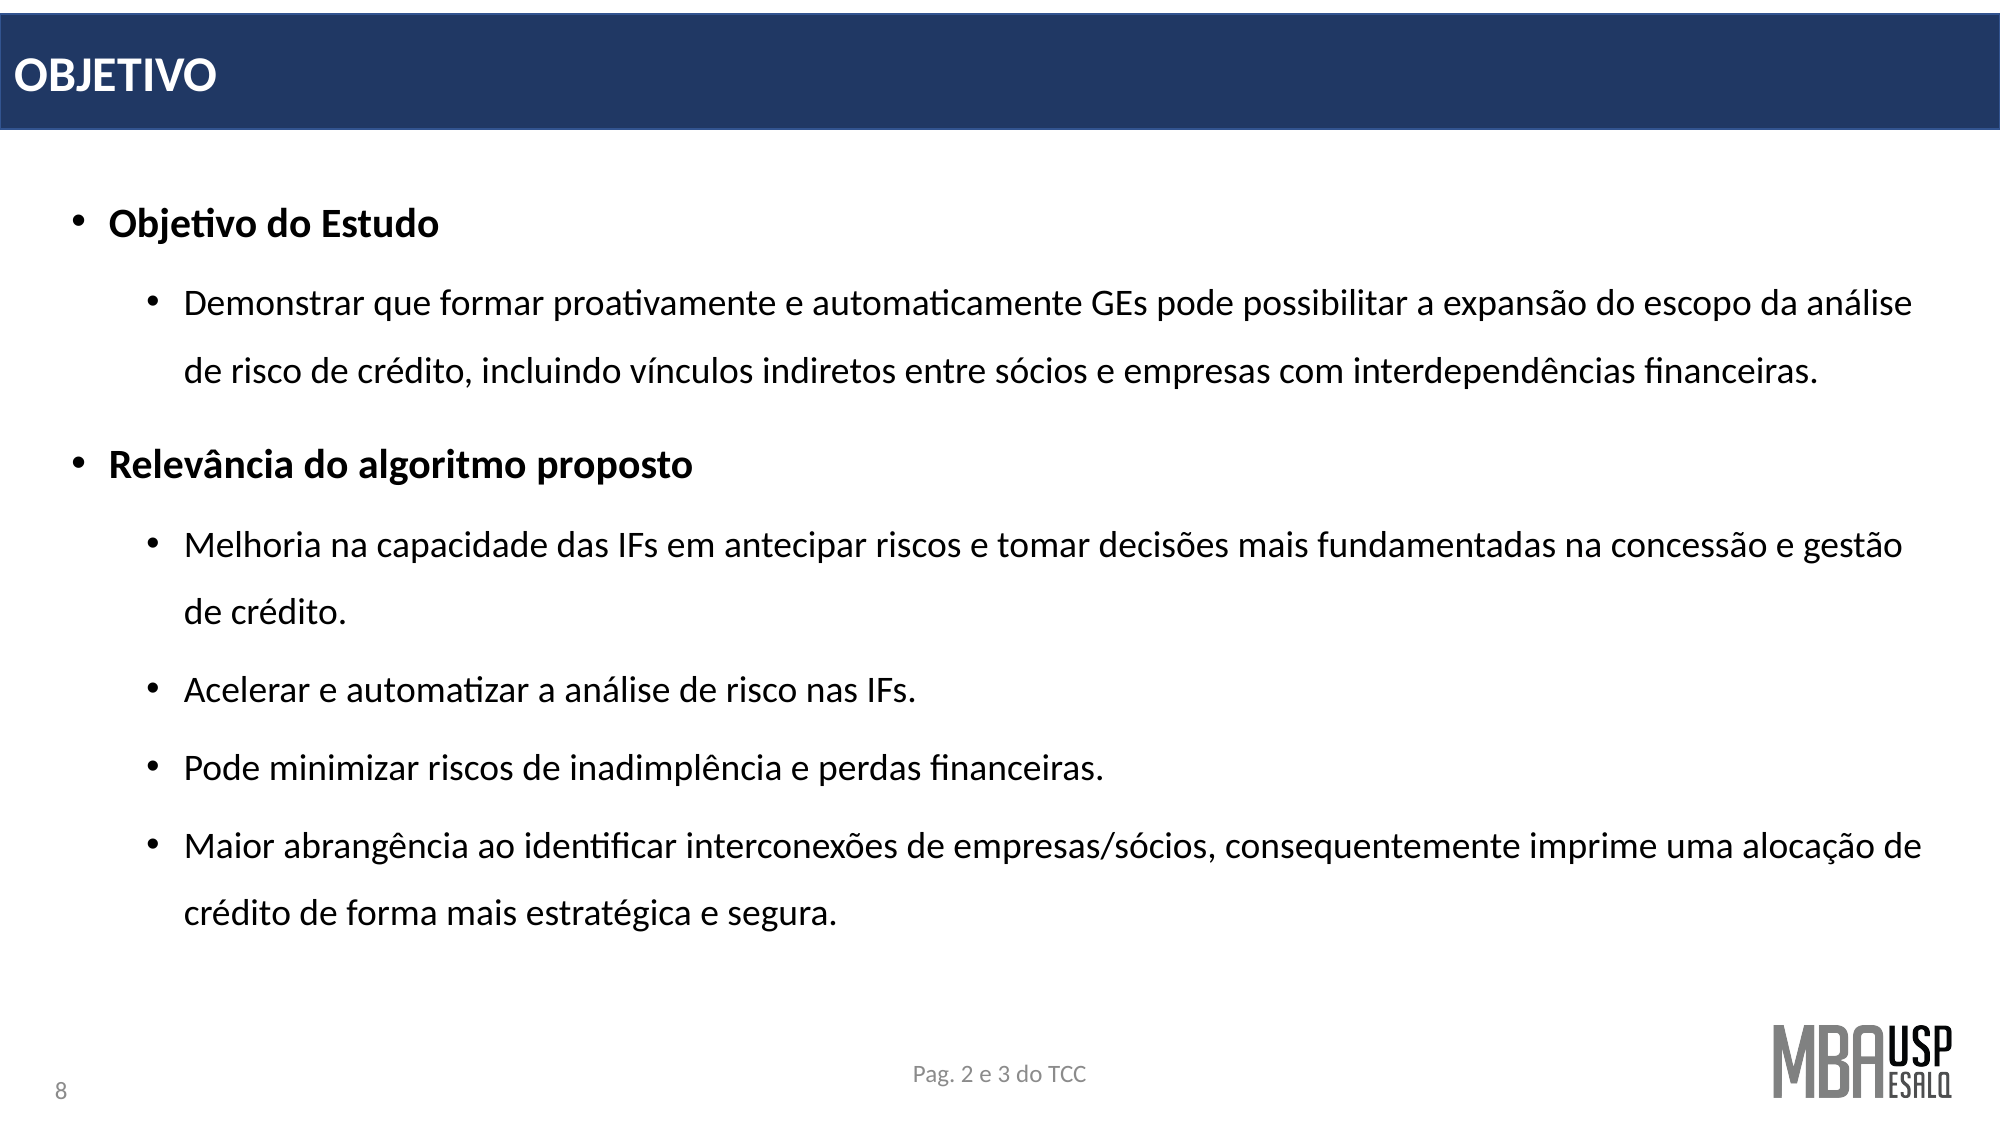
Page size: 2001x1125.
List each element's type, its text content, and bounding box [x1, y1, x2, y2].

footer Pag. 2 e 3 do TCC [662, 1042, 1338, 1103]
picture [1765, 1021, 1960, 1102]
list Objetivo do Estudo Demonstrar que formar proativamente e automaticamente GEs pode possibilitar a expansão do escopo da análise de risco de crédito, incluindo vínculos indiretos entre sócios e empresas com interdependências financeiras. Relevância do algoritmo proposto Melhoria na capacidade das IFs em antecipar riscos e tomar decisões mais fundamentadas na concessão e gestão de crédito. Acelerar e automatizar a análise de risco nas IFs. Pode minimizar riscos de inadimplência e perdas financeiras. Maior abrangência ao identificar interconexões de empresas/sócios, consequentemente imprime uma alocação de crédito de forma mais estratégica e segura. [56, 162, 1944, 998]
text_box 8 [12, 1059, 83, 1120]
text_box OBJETIVO [0, 13, 2000, 130]
